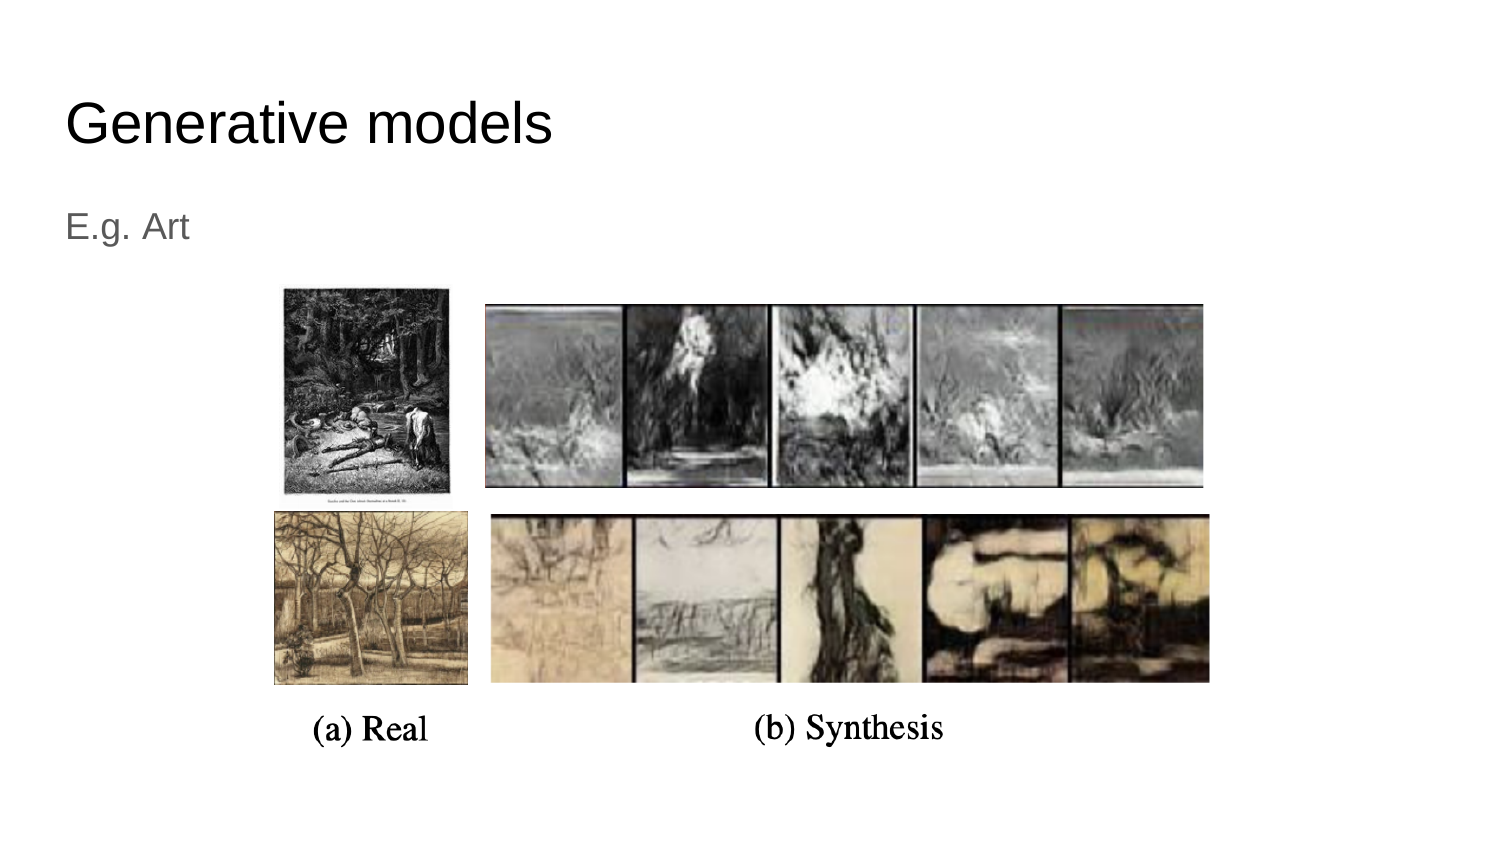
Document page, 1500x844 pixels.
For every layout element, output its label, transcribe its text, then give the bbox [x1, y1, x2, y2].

picture [237, 252, 1235, 773]
text_box E.g. Art [63, 199, 556, 247]
text_box Generative models [63, 82, 556, 155]
